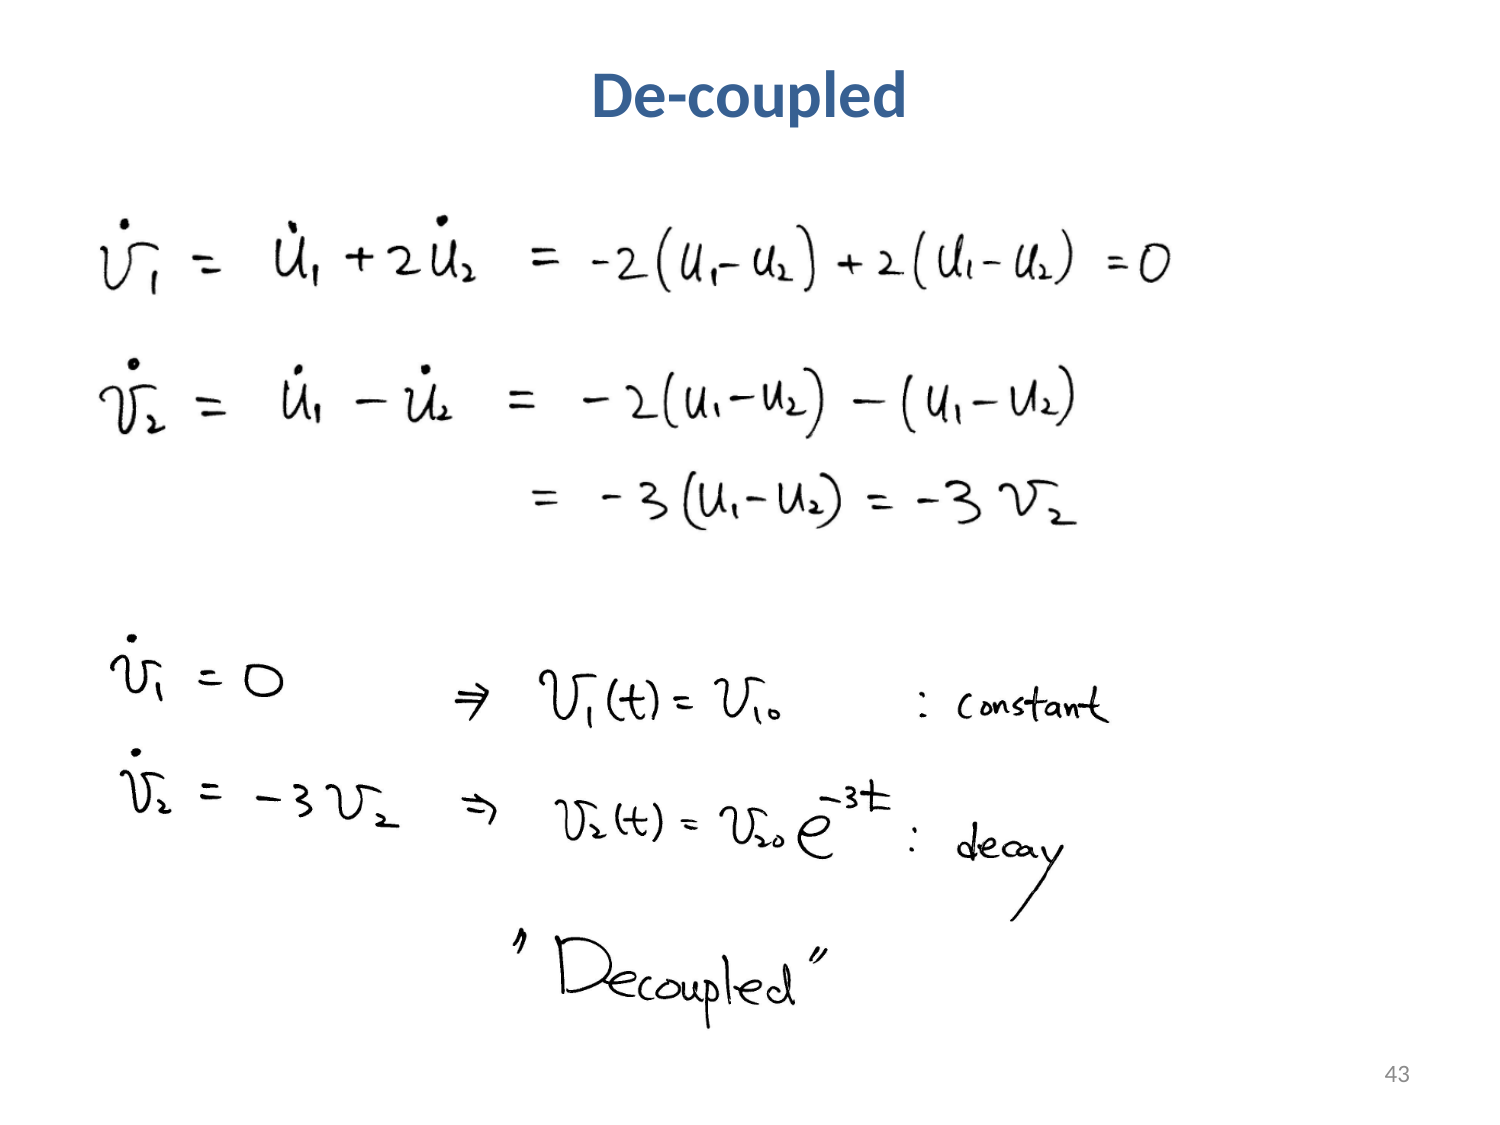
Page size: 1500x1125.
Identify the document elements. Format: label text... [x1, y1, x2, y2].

title De-coupled [74, 44, 1426, 138]
picture [87, 611, 1115, 1033]
picture [62, 187, 1201, 555]
slide_number 43 [1074, 1042, 1425, 1103]
